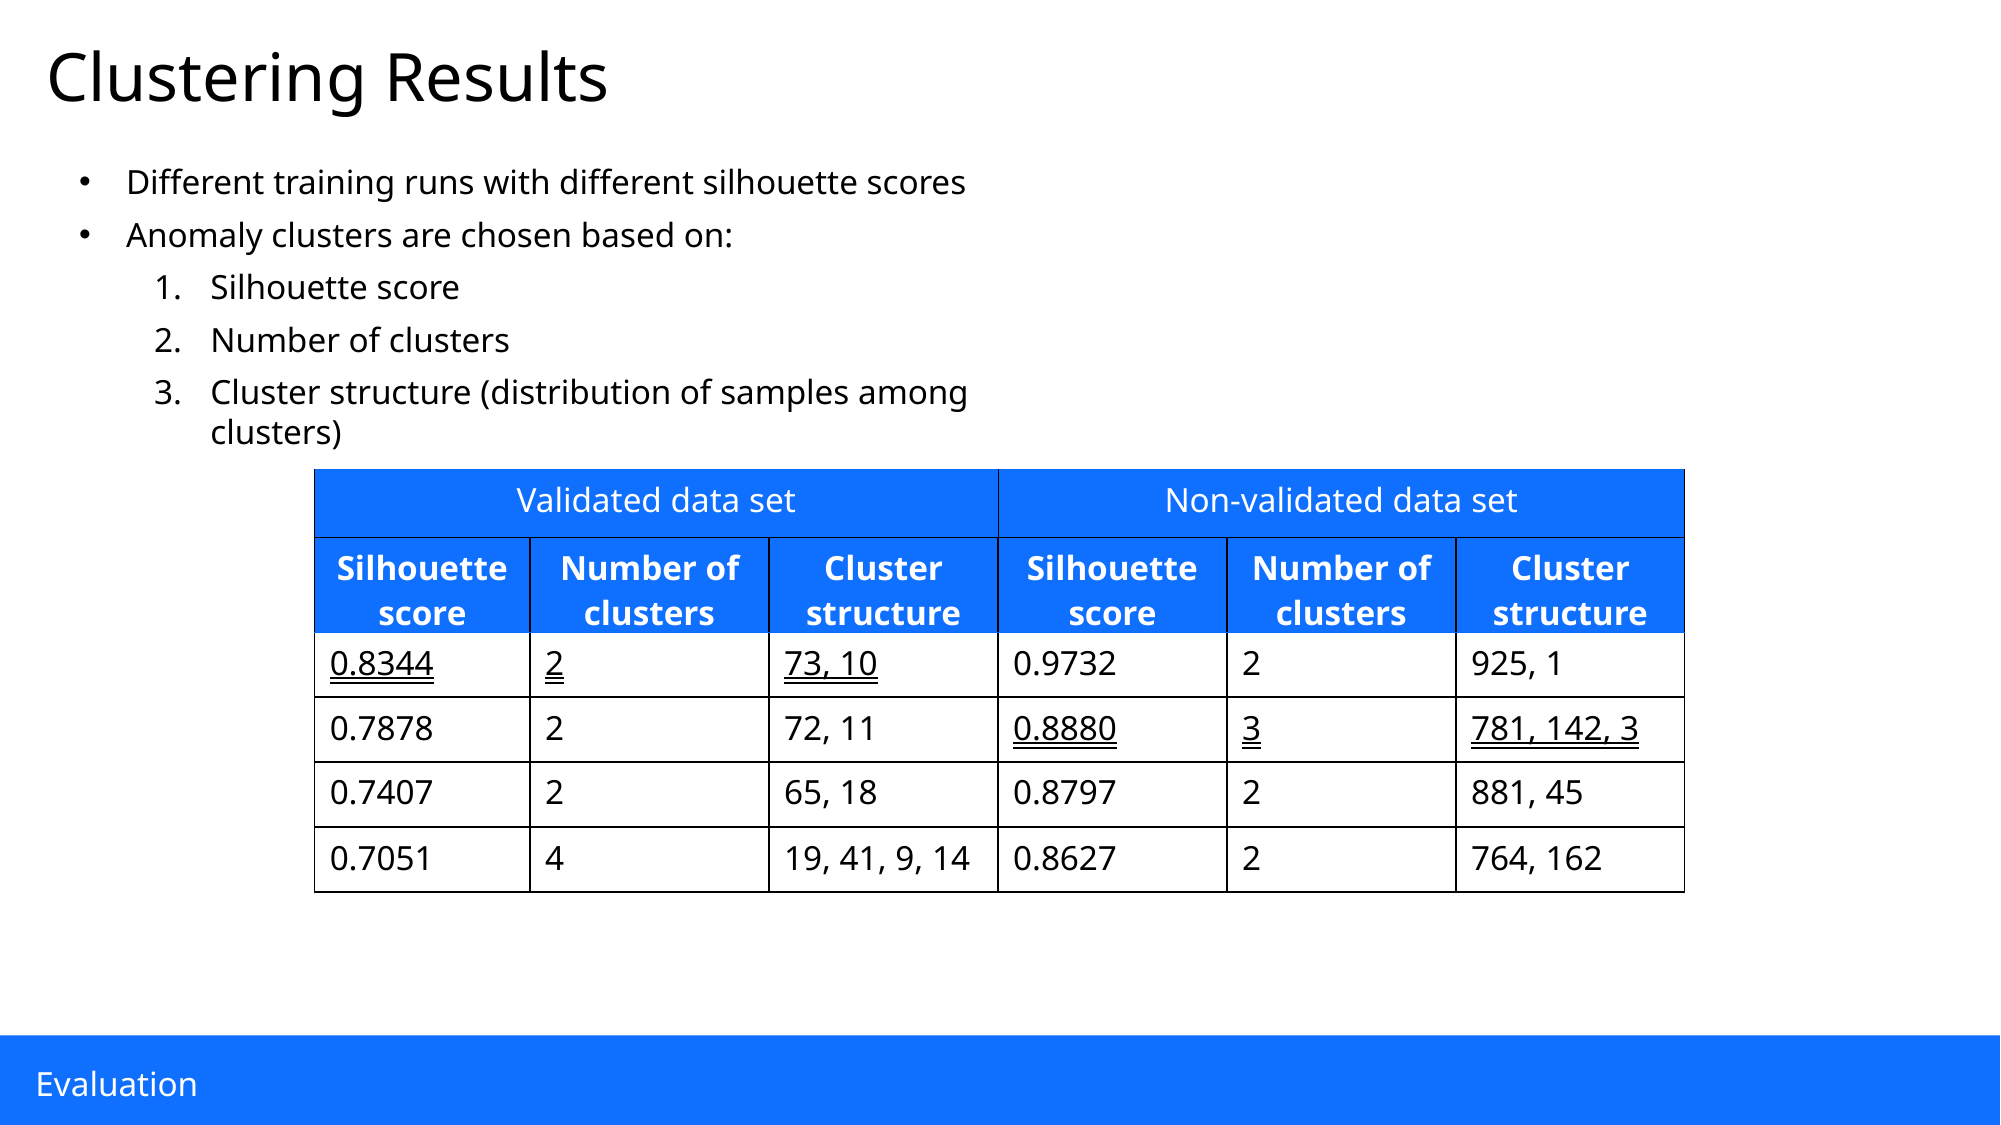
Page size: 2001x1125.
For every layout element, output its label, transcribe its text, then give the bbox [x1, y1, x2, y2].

table_cell 764, 162 [1457, 828, 1684, 891]
table_cell 2 [1228, 633, 1455, 696]
table_cell 2 [531, 763, 768, 826]
table_cell 0.7878 [315, 698, 529, 761]
text_box [0, 1035, 2000, 1125]
table_cell 881, 45 [1457, 763, 1684, 826]
text_box Evaluation [20, 1055, 495, 1111]
table_cell 0.8880 [999, 698, 1226, 761]
table_cell 2 [1228, 763, 1455, 826]
table_cell 781, 142, 3 [1457, 698, 1684, 761]
text_box Different training runs with different silhouette scores Anomaly clusters are chosen based on: Silhouette score Number of clusters Cluster structure (distribution of samples among clusters) [64, 154, 1119, 459]
table_cell Cluster structure [770, 538, 997, 632]
table_cell Silhouette score [315, 538, 529, 632]
table_cell 0.7051 [315, 828, 529, 891]
table_cell Number of clusters [531, 538, 768, 632]
table_cell 0.8797 [999, 763, 1226, 826]
table_cell 2 [531, 698, 768, 761]
table_cell Silhouette score [999, 538, 1226, 632]
title Clustering Results [46, 43, 785, 134]
table_cell 0.8627 [999, 828, 1226, 891]
table_cell 0.8344 [315, 633, 529, 696]
table_header Validated data set [315, 470, 998, 537]
table_cell 925, 1 [1457, 633, 1684, 696]
table_cell 0.7407 [315, 763, 529, 826]
table_cell 65, 18 [770, 763, 997, 826]
table_cell 0.9732 [999, 633, 1226, 696]
table_cell 2 [531, 633, 768, 696]
table_cell Number of clusters [1228, 538, 1455, 632]
table_cell 19, 41, 9, 14 [770, 828, 997, 891]
table_cell 73, 10 [770, 633, 997, 696]
table_header Non-validated data set [999, 470, 1684, 537]
table_cell Cluster structure [1457, 538, 1684, 632]
table_cell 2 [1228, 828, 1455, 891]
table_cell 72, 11 [770, 698, 997, 761]
table_cell 3 [1228, 698, 1455, 761]
table_cell 4 [531, 828, 768, 891]
